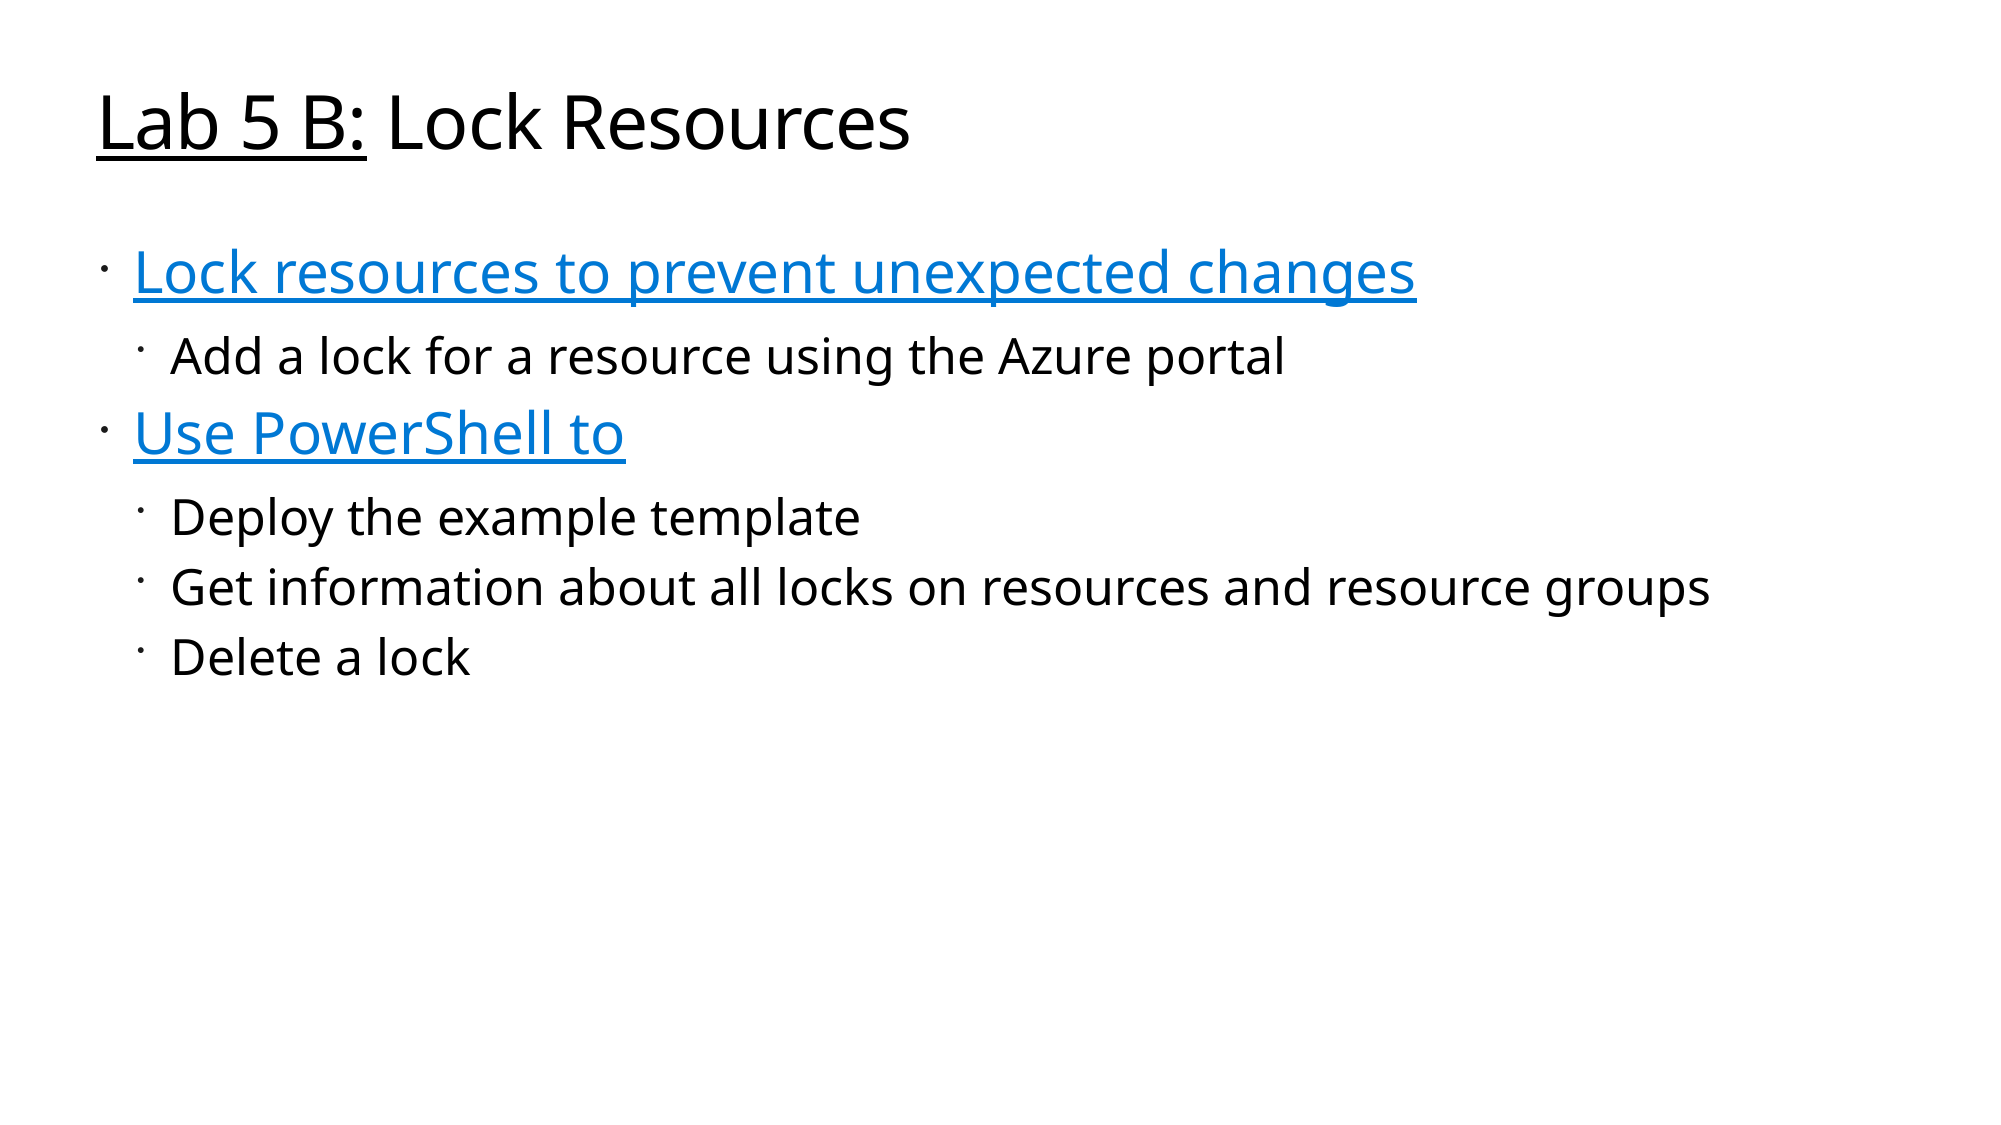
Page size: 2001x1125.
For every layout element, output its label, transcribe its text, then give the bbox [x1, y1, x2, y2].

list Lock resources to prevent unexpected changes Add a lock for a resource using the Azure portal Use PowerShell to Deploy the example template Get information about all locks on resources and resource groups Delete a lock [95, 235, 1904, 694]
title Lab 5 B: Lock Resources [96, 75, 1904, 166]
